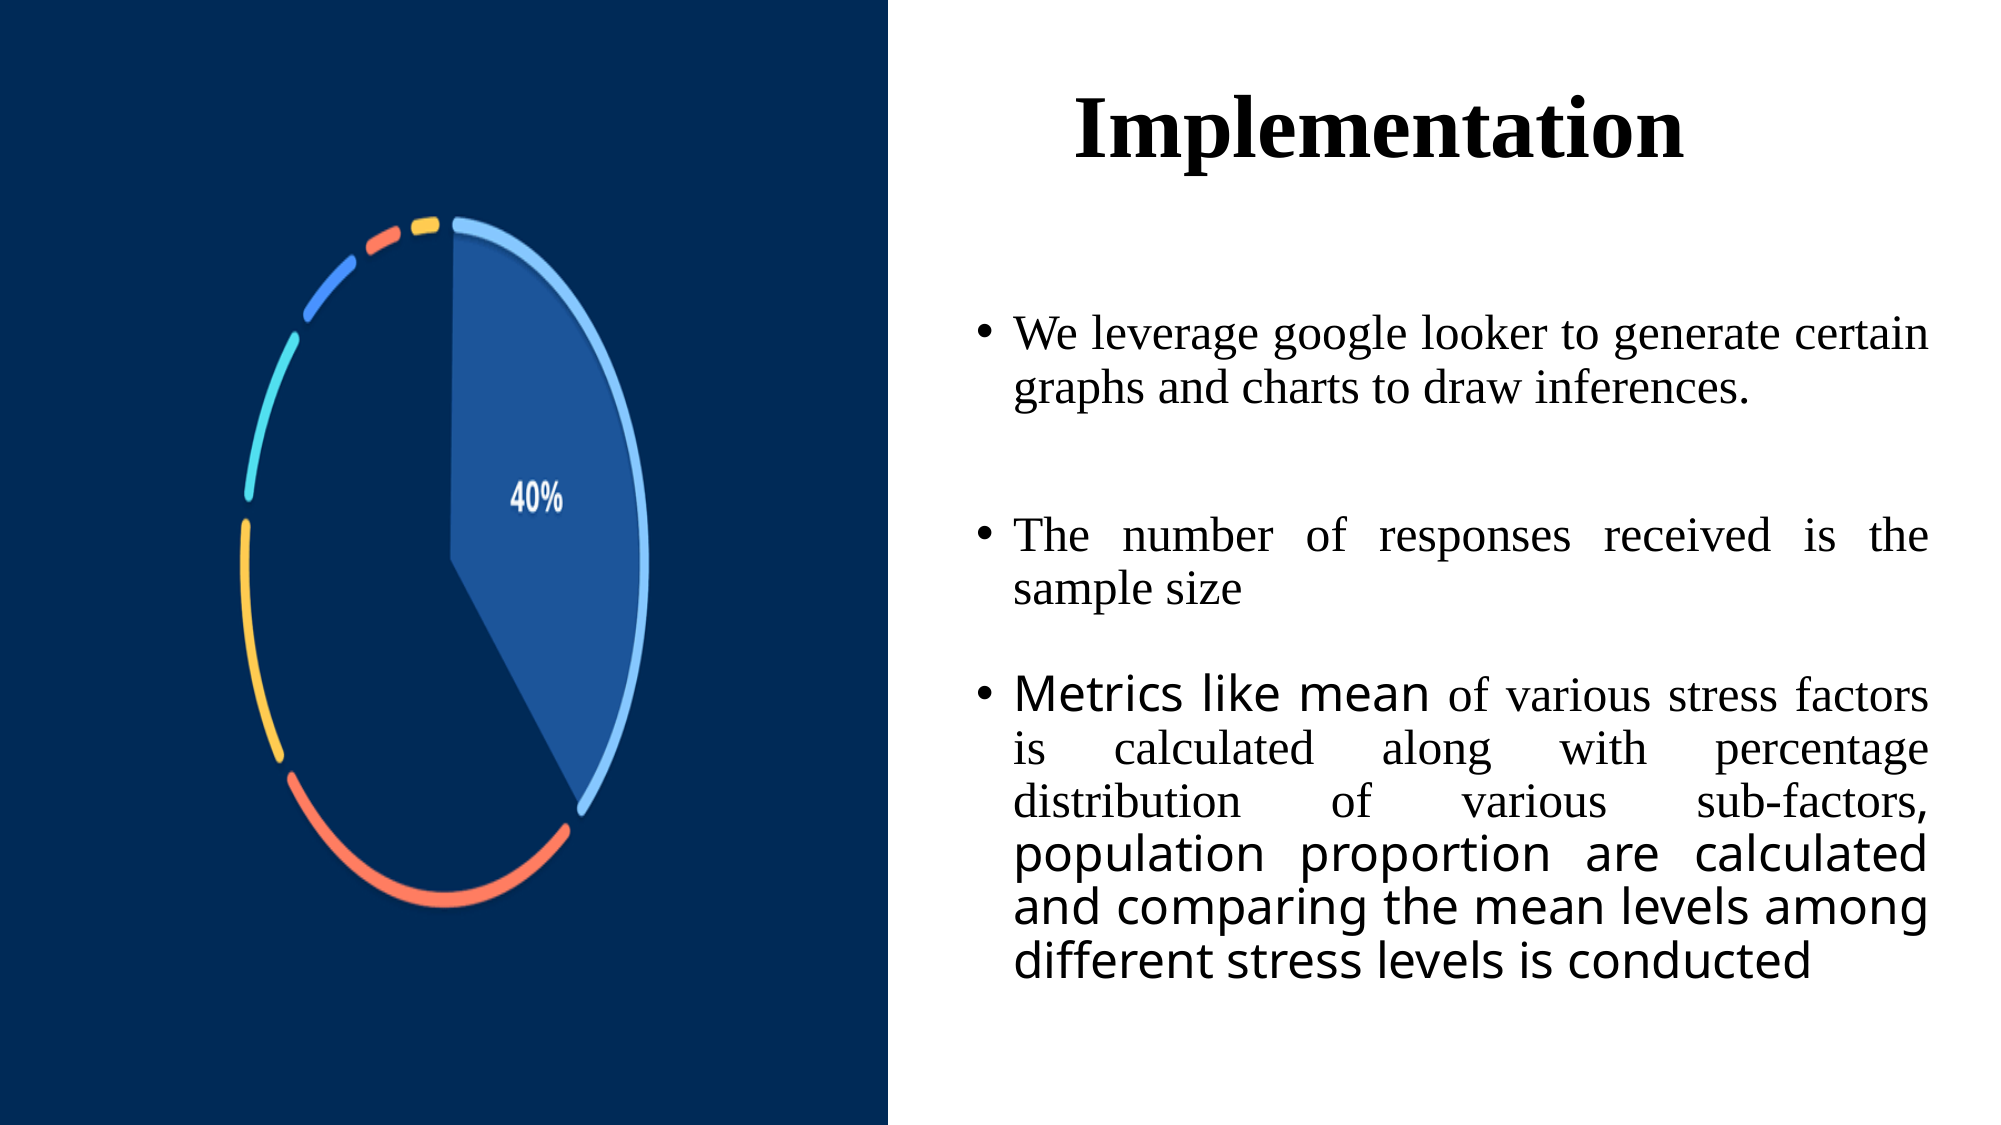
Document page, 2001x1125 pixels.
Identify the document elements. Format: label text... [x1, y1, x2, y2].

picture [0, 0, 888, 1125]
list We leverage google looker to generate certain graphs and charts to draw inferences. The number of responses received is the sample size Metrics like mean of various stress factors is calculated along with percentage distribution of various sub-factors, population proportion are calculated and comparing the mean levels among different stress levels is conducted [961, 299, 1945, 1014]
title Implementation [888, 59, 1959, 198]
